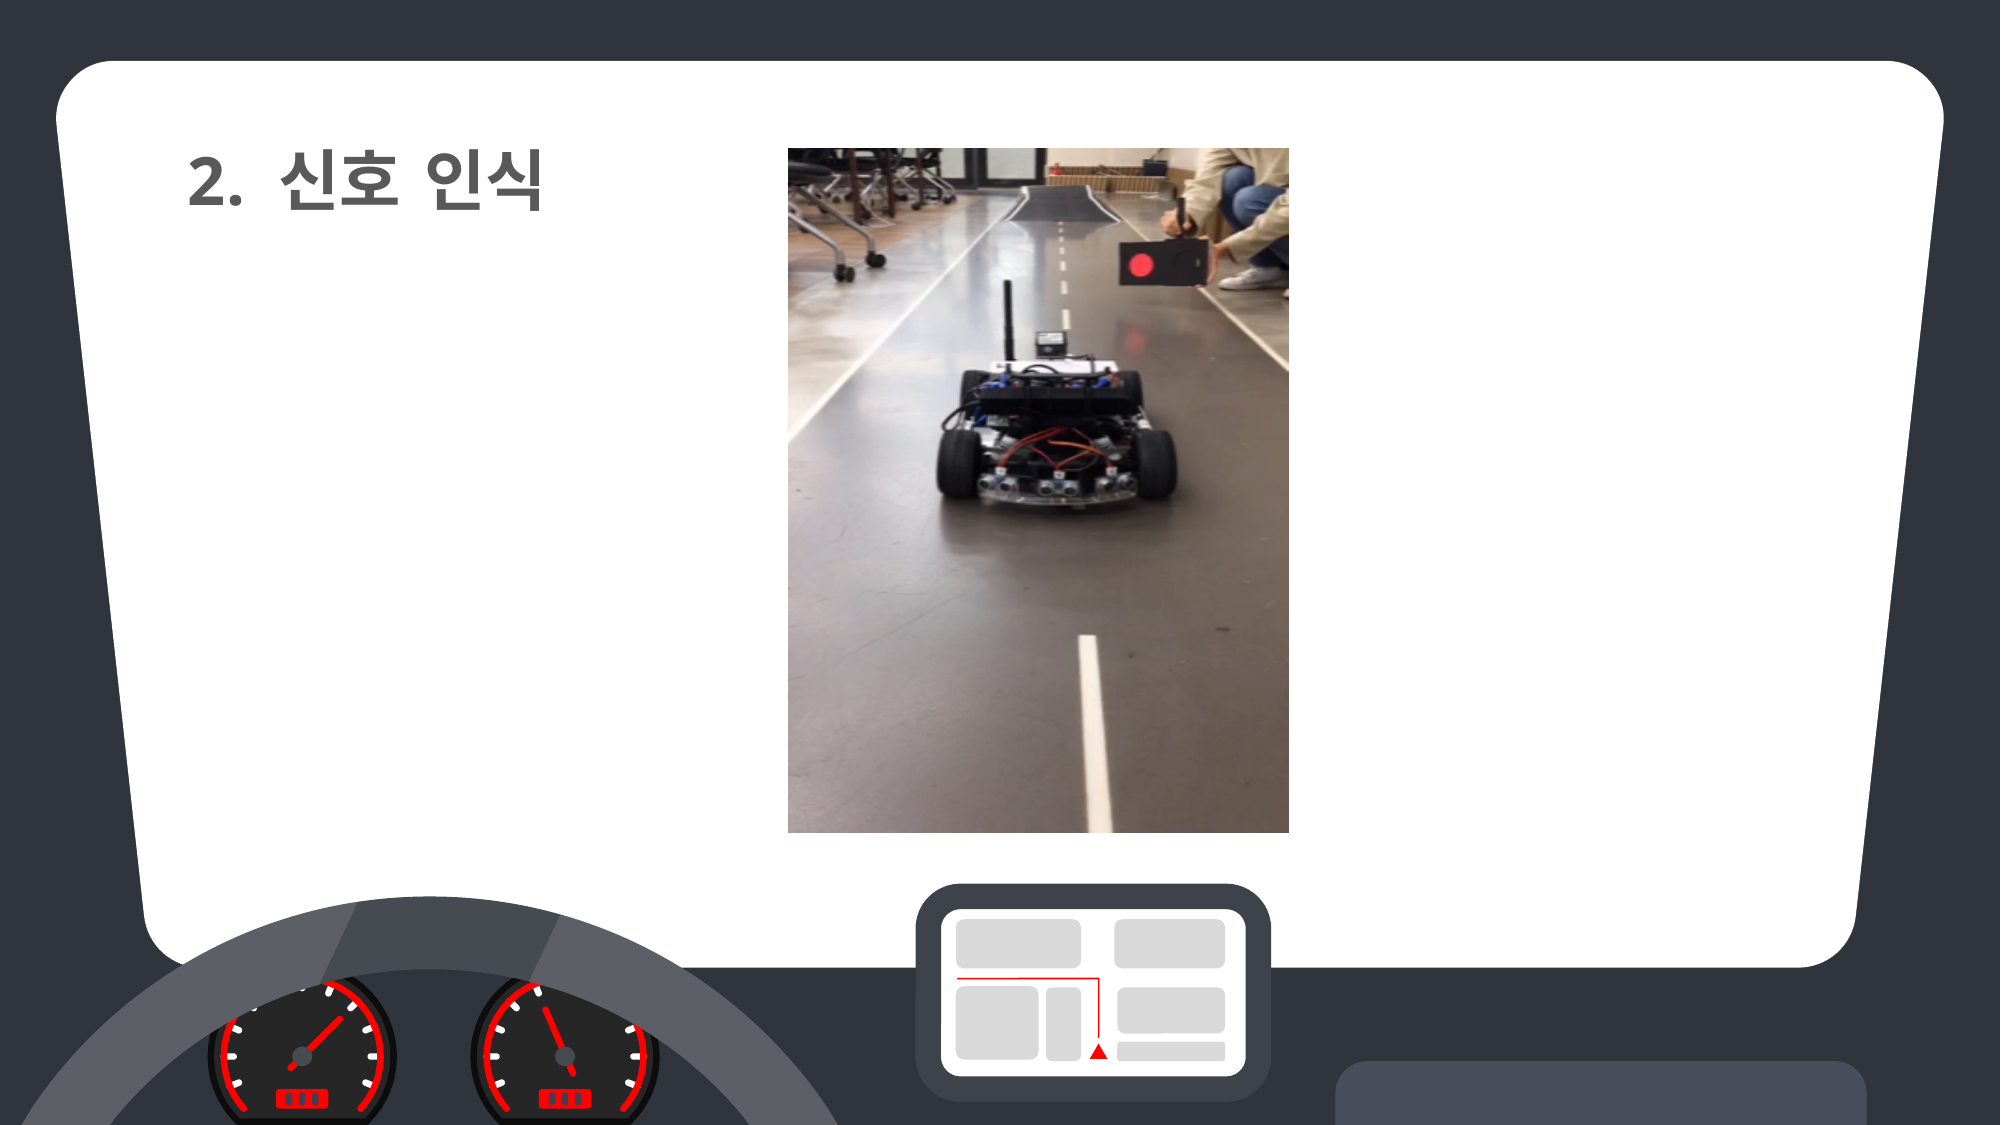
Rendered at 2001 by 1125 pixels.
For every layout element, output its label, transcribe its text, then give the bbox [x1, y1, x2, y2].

text_box 2. 신호 인식 [29, 91, 706, 226]
text_box [124, 116, 1888, 895]
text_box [787, 147, 1290, 835]
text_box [21, 896, 1867, 1125]
